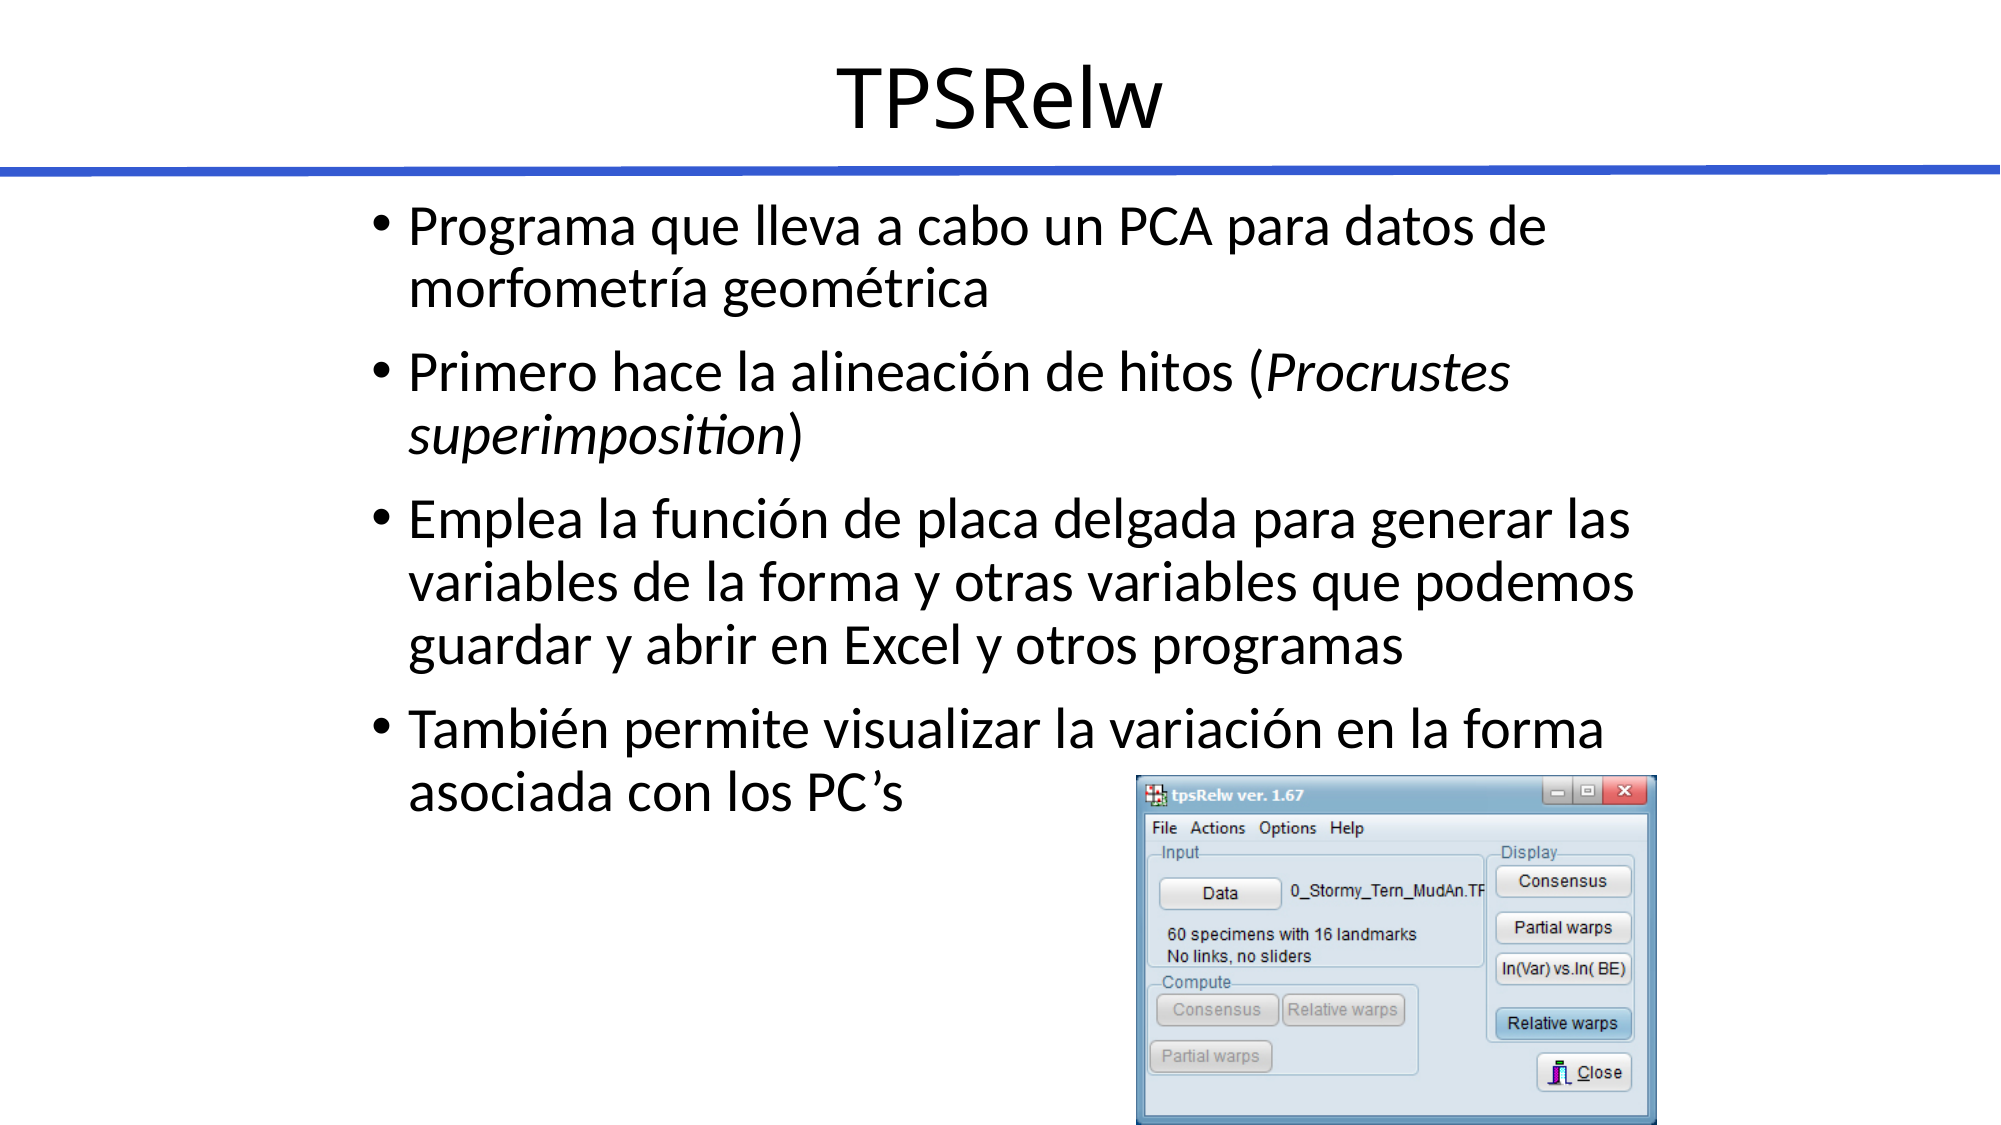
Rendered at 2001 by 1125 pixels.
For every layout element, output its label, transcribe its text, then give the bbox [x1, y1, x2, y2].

list Programa que lleva a cabo un PCA para datos de morfometría geométrica Primero hace la alineación de hitos (Procrustes superimposition) Emplea la función de placa delgada para generar las variables de la forma y otras variables que podemos guardar y abrir en Excel y otros programas También permite visualizar la variación en la forma asociada con los PC’s [356, 187, 1694, 975]
text_box TPSRelw [306, 38, 1694, 153]
picture [1136, 775, 1657, 1125]
